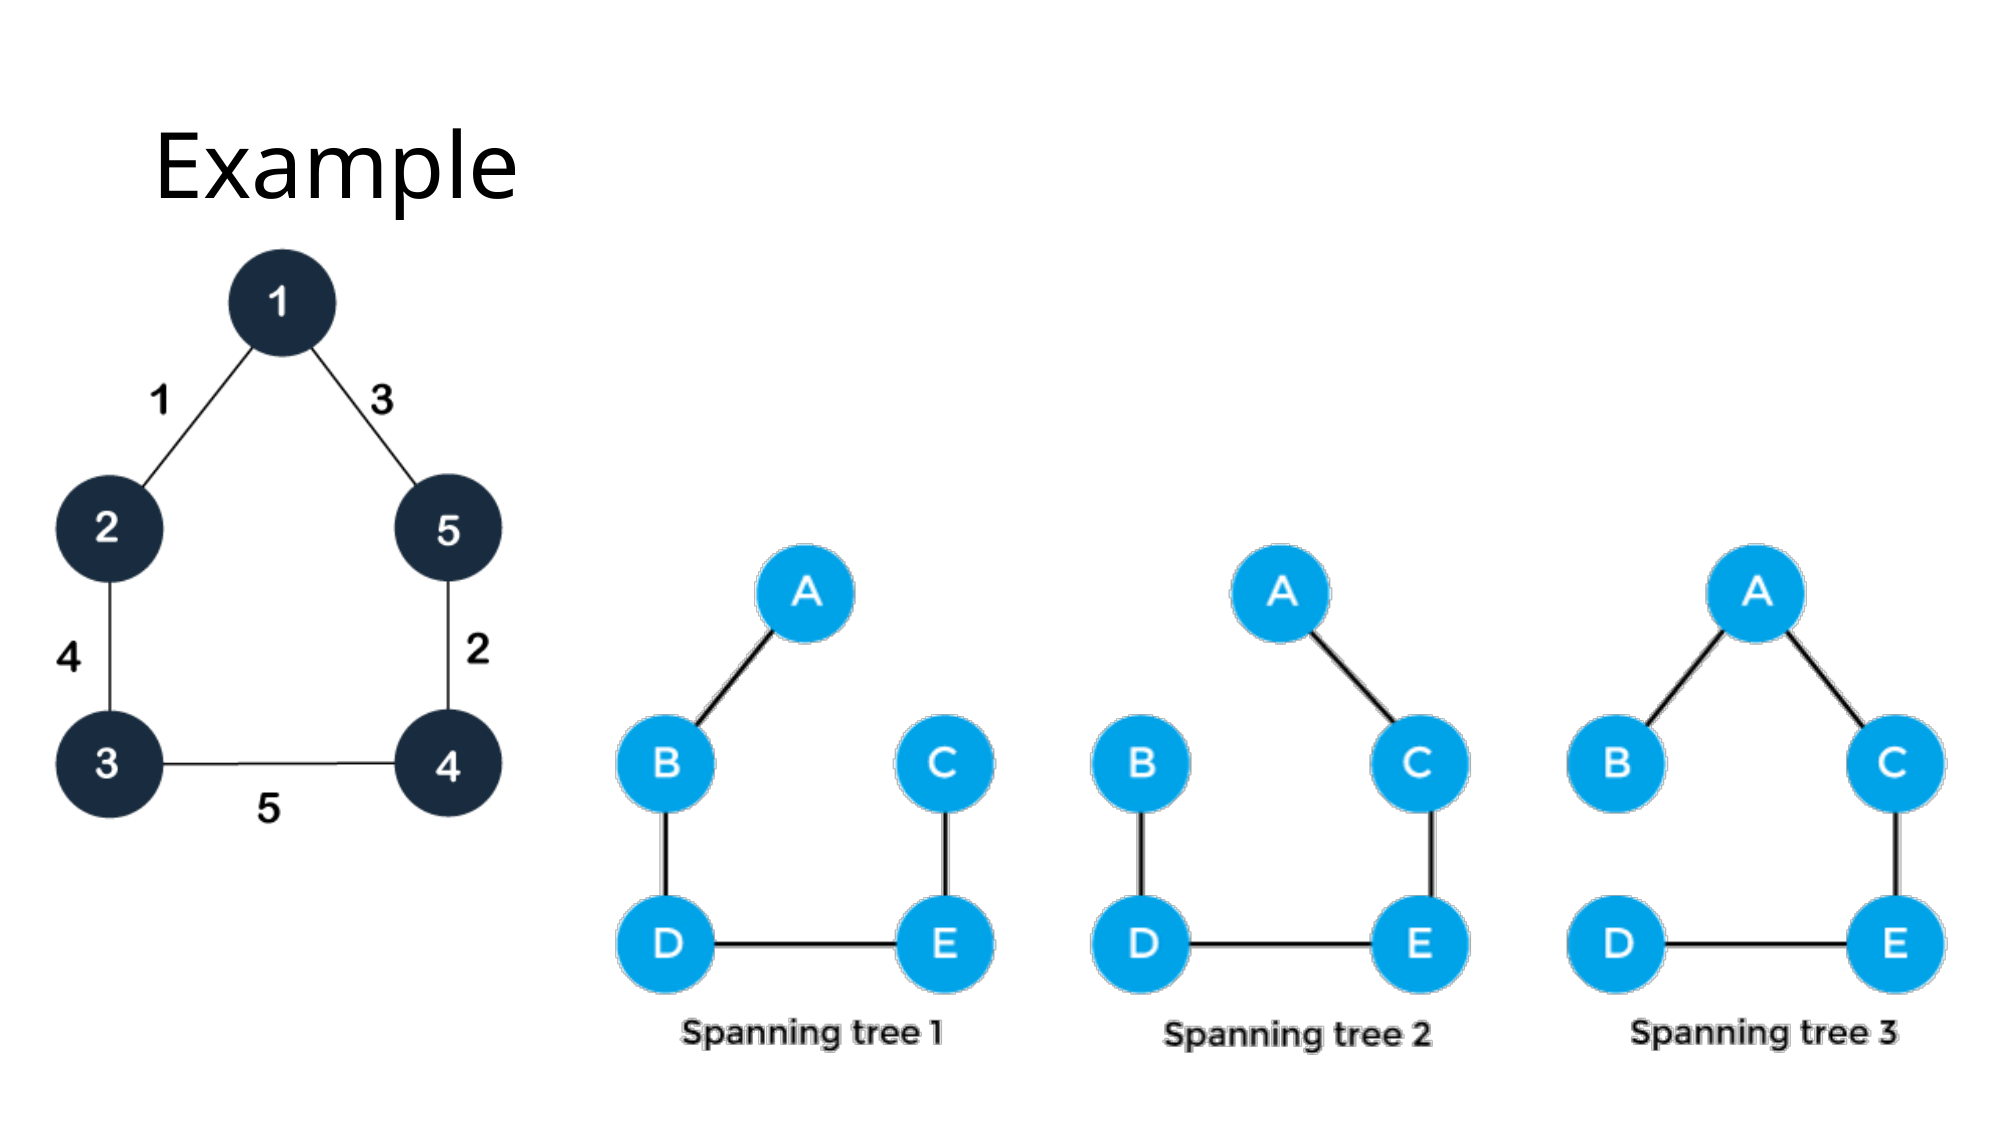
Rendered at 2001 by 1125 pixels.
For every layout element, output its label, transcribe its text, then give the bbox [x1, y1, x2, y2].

picture [582, 534, 1990, 1065]
picture [13, 231, 544, 857]
title Example [137, 59, 1863, 278]
